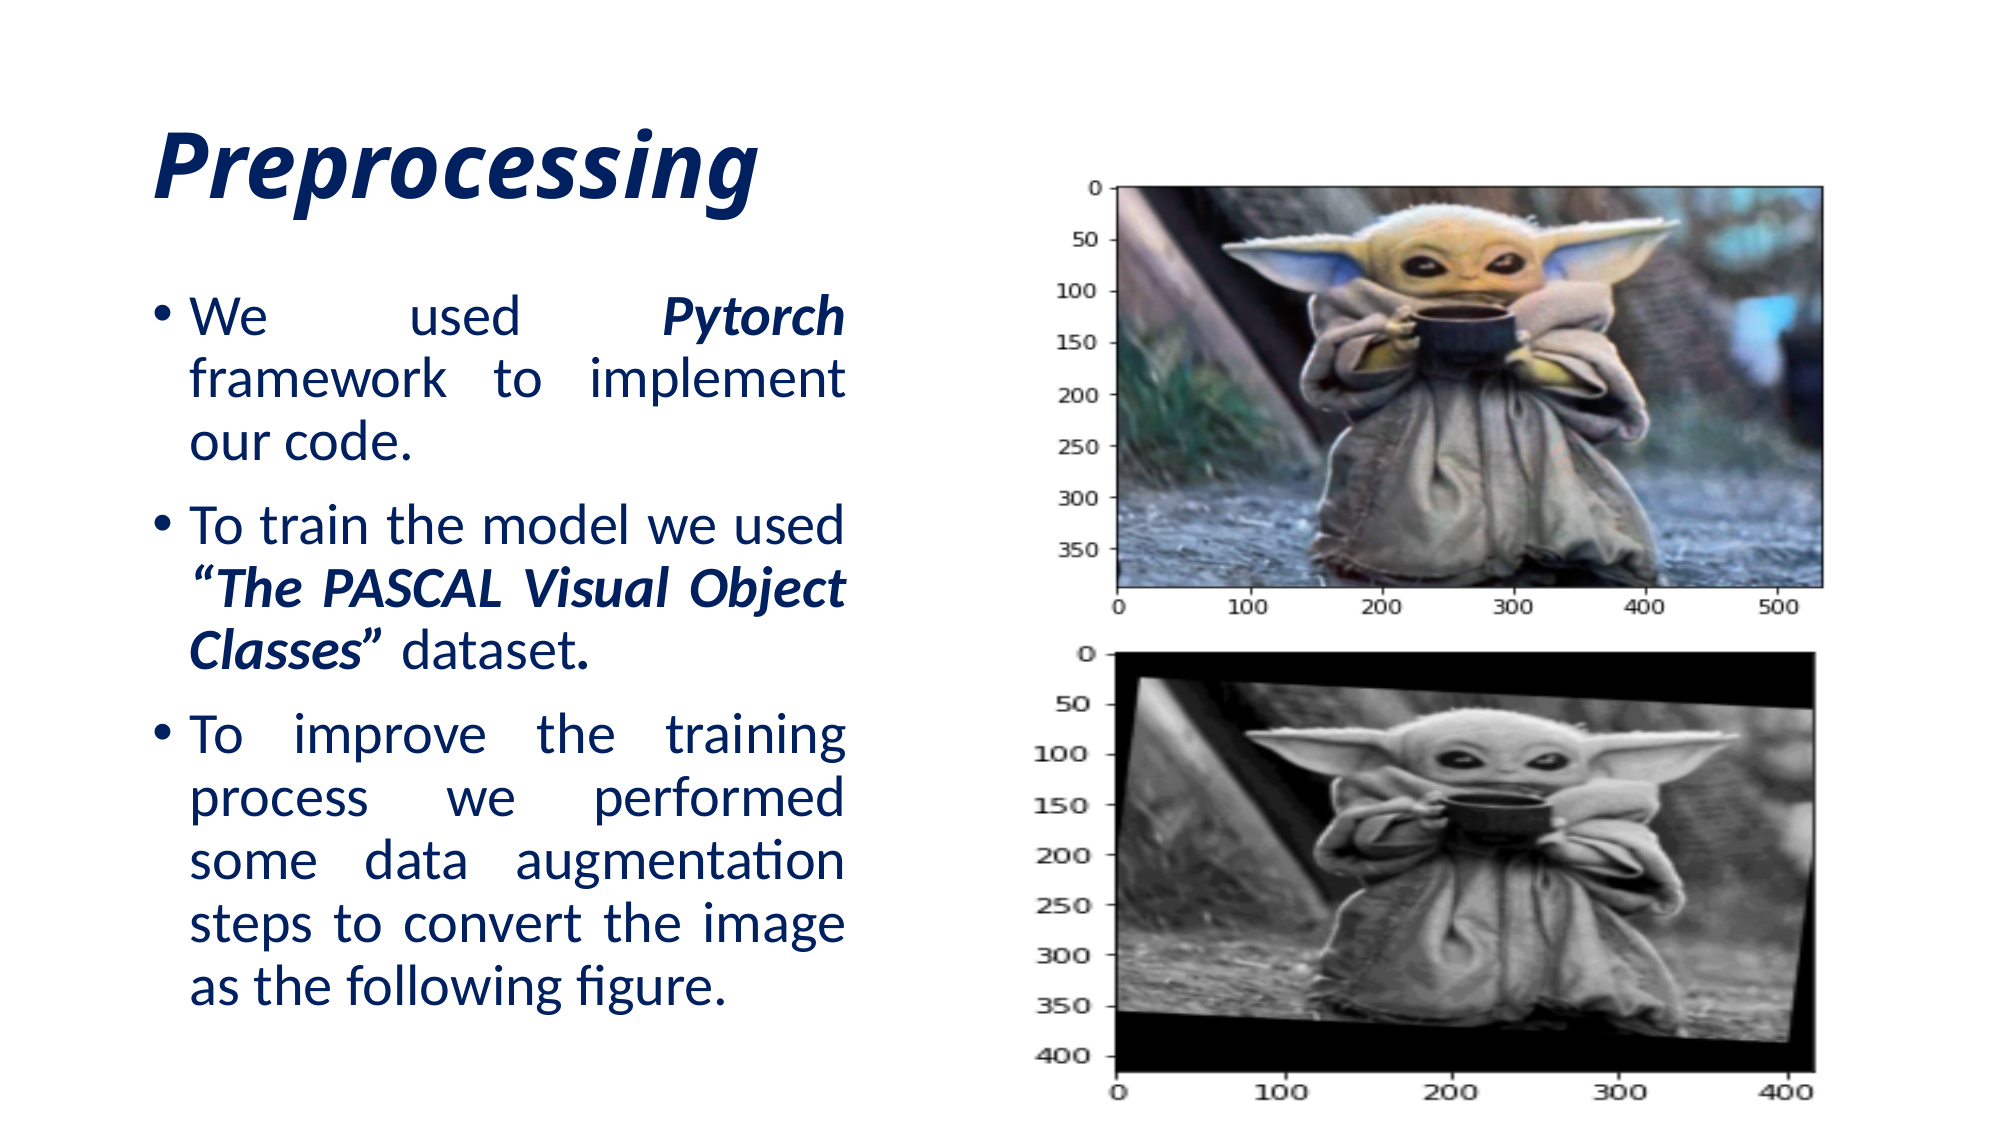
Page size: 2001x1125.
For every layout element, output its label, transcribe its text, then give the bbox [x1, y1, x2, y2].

picture [1044, 168, 1836, 631]
picture [1020, 637, 1836, 1110]
title Preprocessing [137, 59, 1863, 278]
list We used Pytorch framework to implement our code. To train the model we used “The PASCAL Visual Object Classes” dataset. To improve the training process we performed some data augmentation steps to convert the image as the following figure. [137, 277, 862, 1066]
